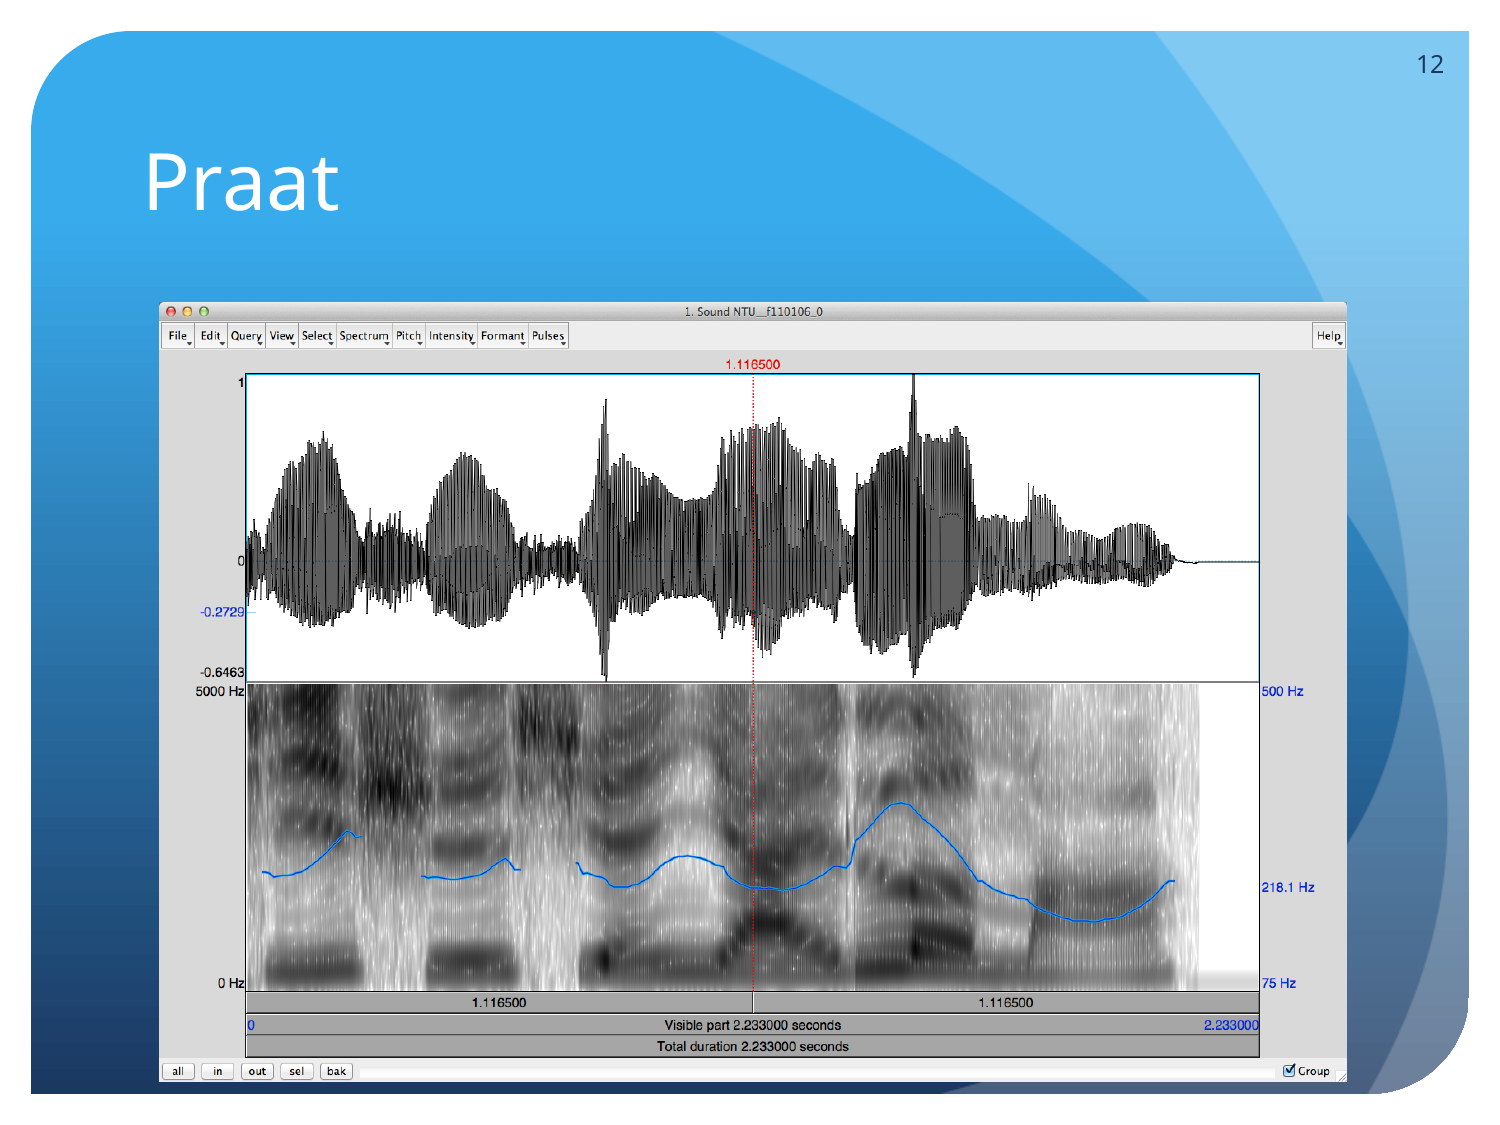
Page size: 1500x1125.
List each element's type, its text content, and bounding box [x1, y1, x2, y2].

picture [24, 30, 1473, 1094]
title Praat [127, 62, 1372, 234]
slide_number 12 [1378, 36, 1460, 96]
